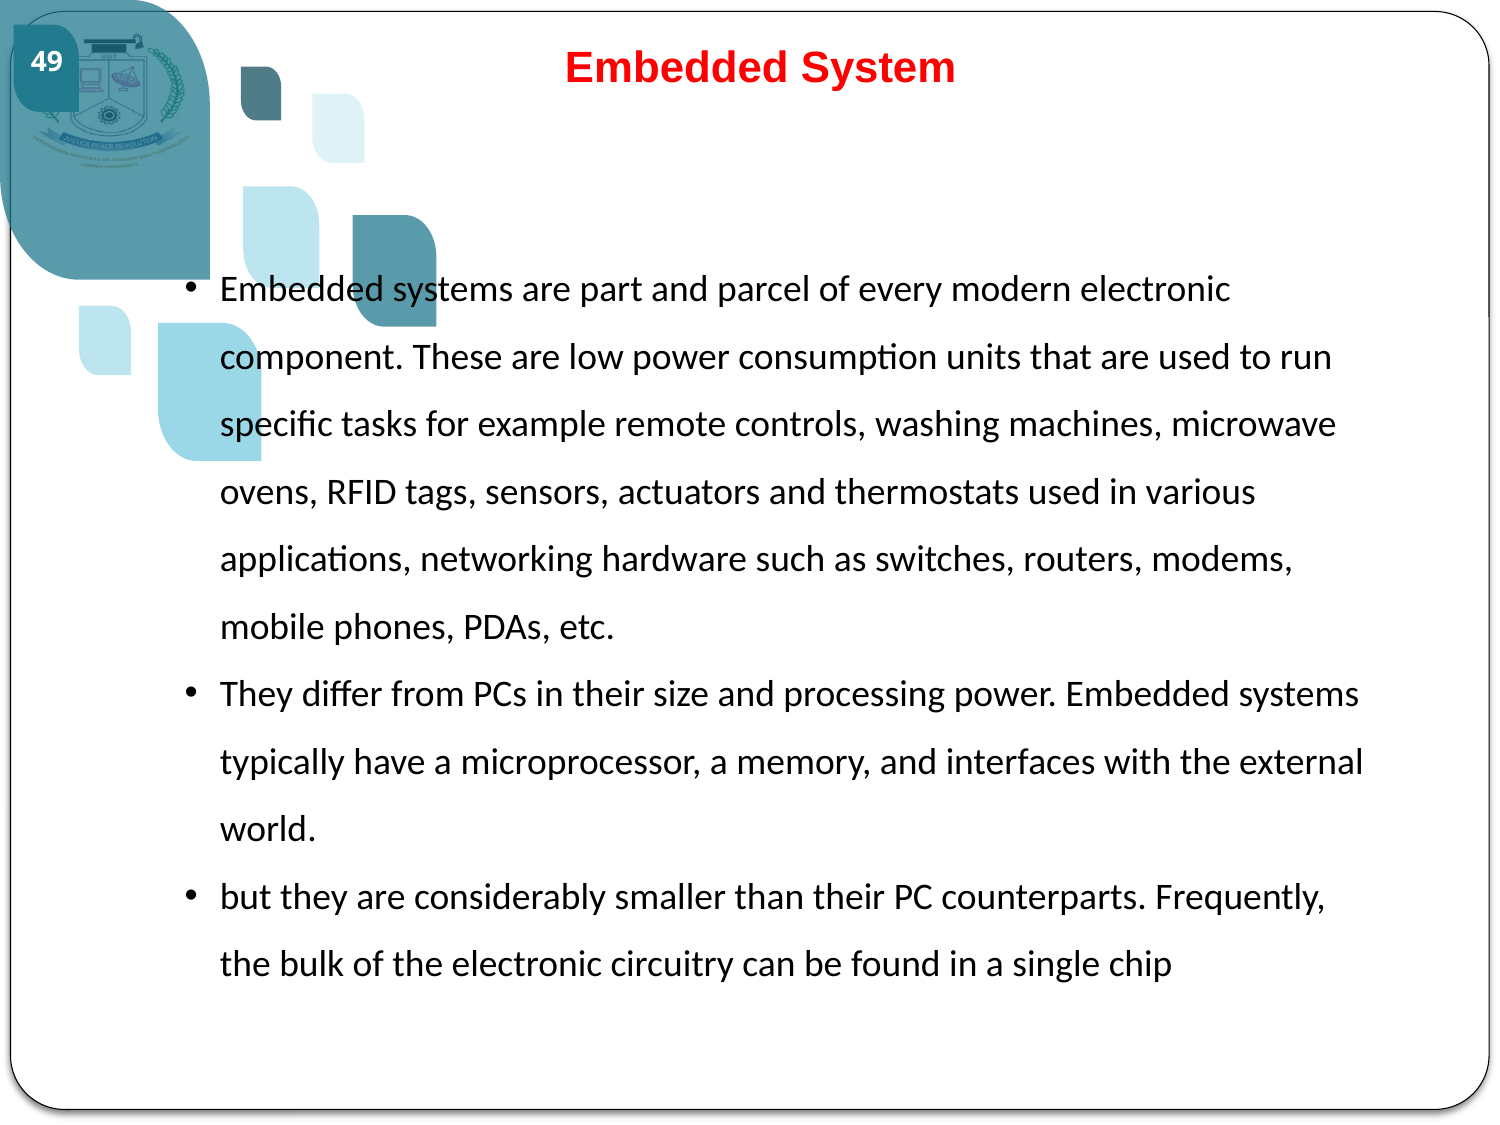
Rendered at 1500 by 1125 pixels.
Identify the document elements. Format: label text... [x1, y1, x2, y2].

text_box Embedded systems are part and parcel of every modern electronic component. These are low power consumption units that are used to run specific tasks for example remote controls, washing machines, microwave ovens, RFID tags, sensors, actuators and thermostats used in various applications, networking hardware such as switches, routers, modems, mobile phones, PDAs, etc. They differ from PCs in their size and processing power. Embedded systems typically have a microprocessor, a memory, and interfaces with the external world. but they are considerably smaller than their PC counterparts. Frequently, the bulk of the electronic circuitry can be found in a single chip [169, 234, 1386, 992]
title Embedded System [71, 12, 1450, 125]
